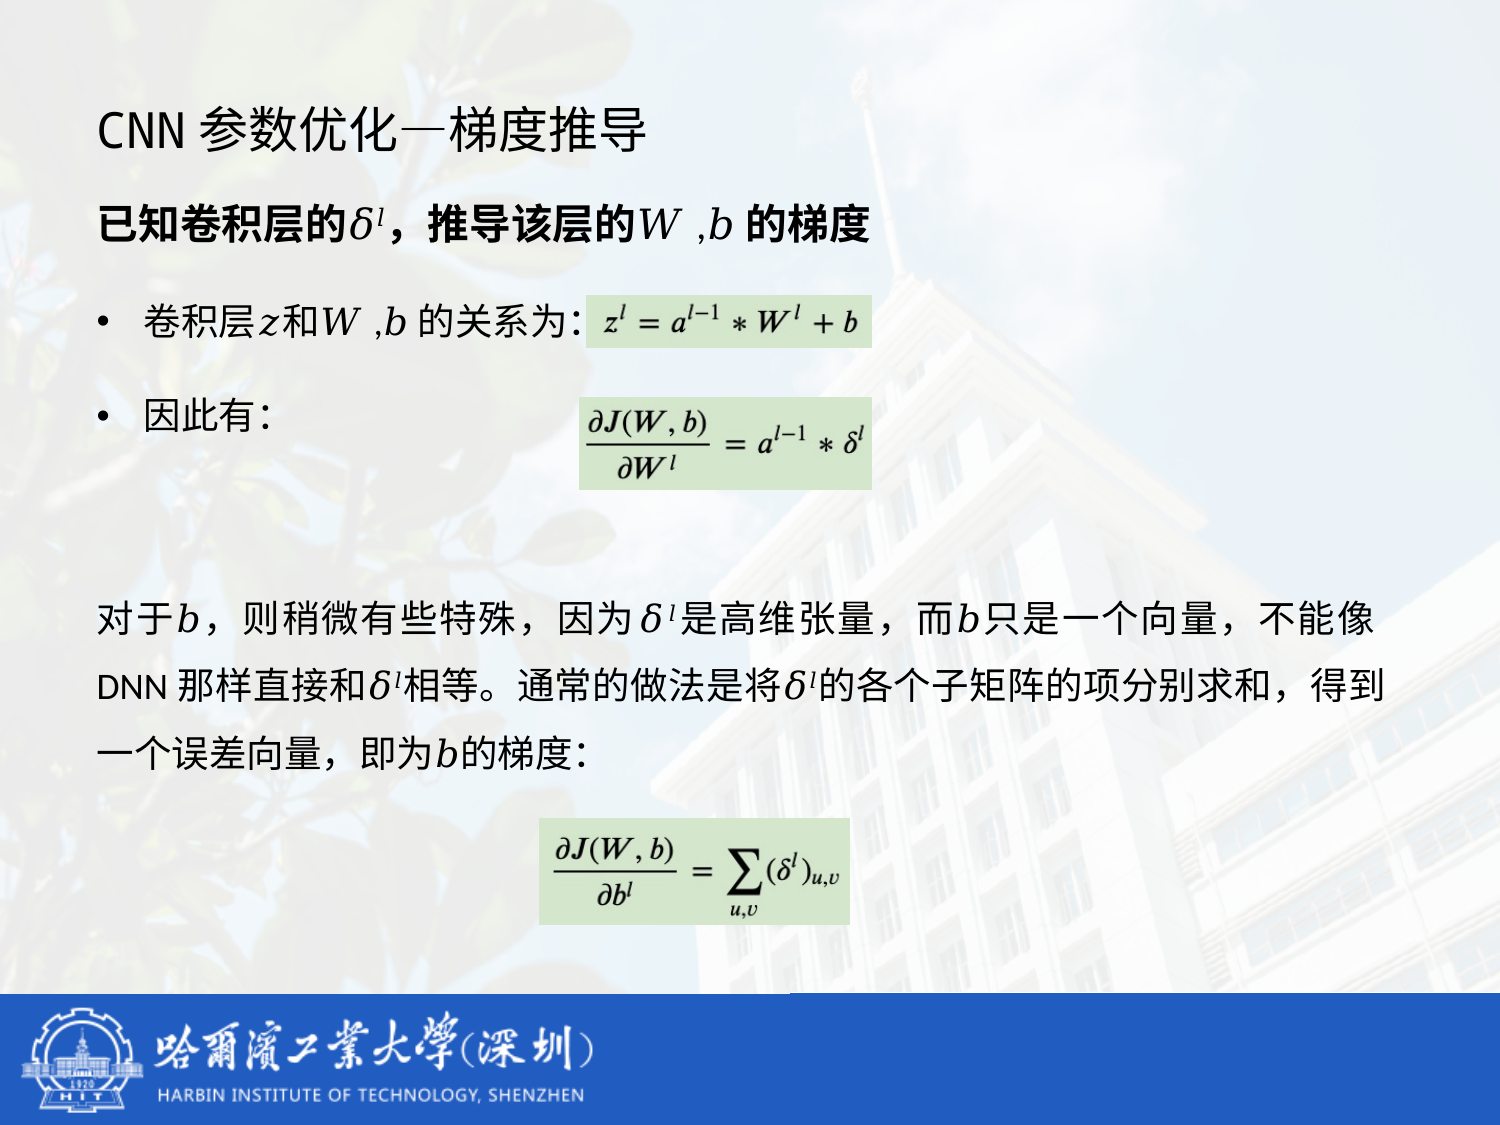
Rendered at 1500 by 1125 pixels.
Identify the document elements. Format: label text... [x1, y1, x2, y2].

text_box 已知卷积层的𝛿𝑙，推导该层的𝑊,𝑏的梯度 卷积层𝑧和𝑊,𝑏的关系为： 因此有： 对于𝑏，则稍微有些特殊，因为𝛿𝑙是高维张量，而𝑏只是一个向量，不能像DNN那样直接和𝛿𝑙相等。通常的做法是将𝛿𝑙的各个子矩阵的项分别求和，得到一个误差向量，即为𝑏的梯度： [81, 190, 1401, 783]
picture [0, 992, 1500, 1125]
picture [579, 397, 872, 490]
text_box CNN参数优化—梯度推导 [81, 61, 1451, 167]
picture [539, 818, 850, 925]
picture [586, 295, 872, 348]
